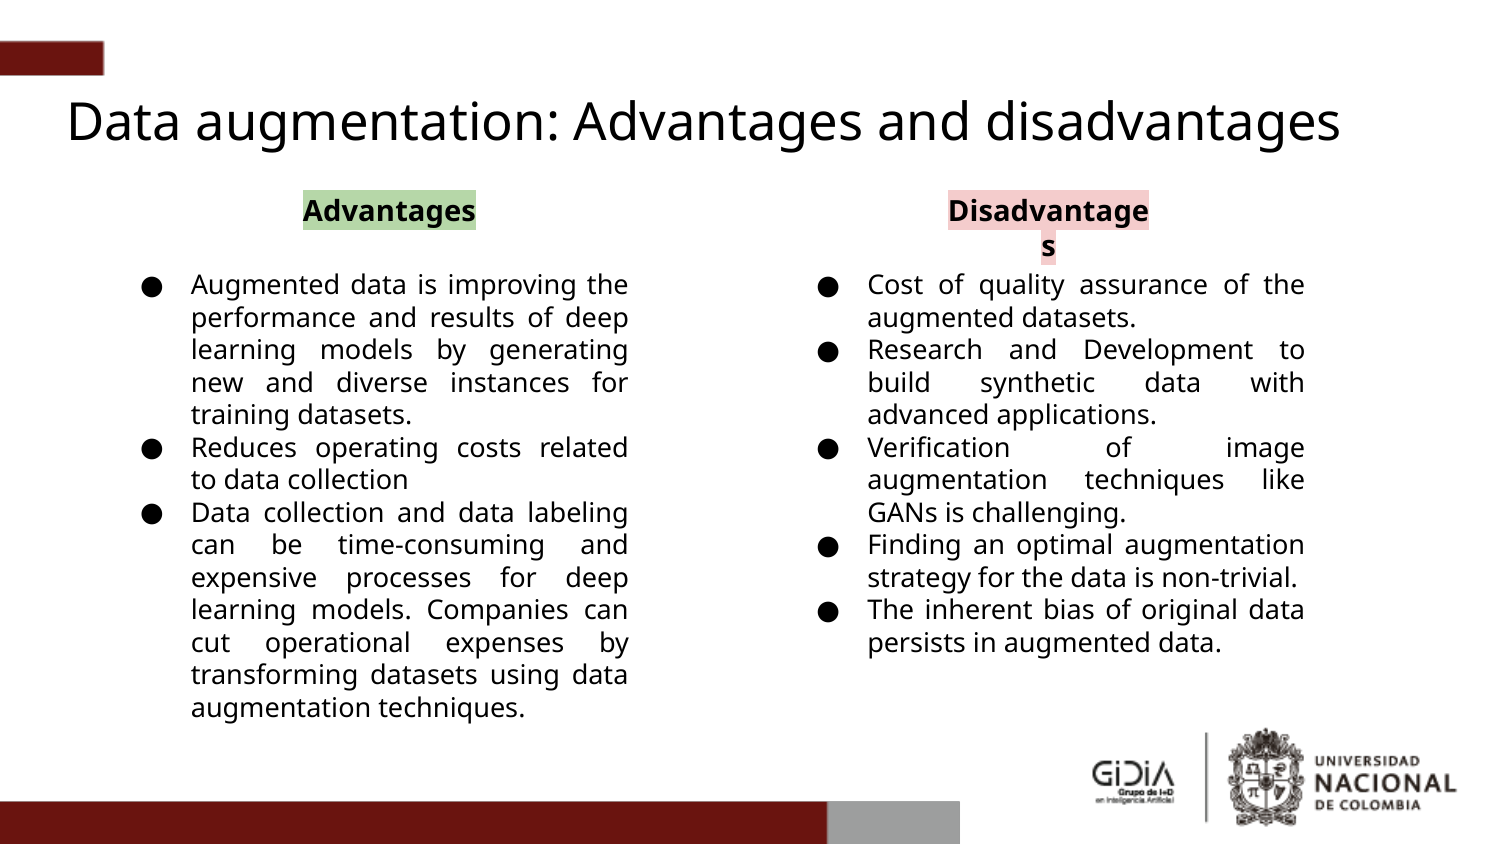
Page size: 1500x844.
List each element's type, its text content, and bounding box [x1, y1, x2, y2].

text_box Cost of quality assurance of the augmented datasets. Research and Development to build synthetic data with advanced applications. Verification of image augmentation techniques like GANs is challenging. Finding an optimal augmentation strategy for the data is non-trivial. The inherent bias of original data persists in augmented data. [777, 252, 1321, 673]
list Disadvantages [945, 192, 1153, 252]
text_box Augmented data is improving the performance and results of deep learning models by generating new and diverse instances for training datasets. Reduces operating costs related to data collection Data collection and data labeling can be time-consuming and expensive processes for deep learning models. Companies can cut operational expenses by transforming datasets using data augmentation techniques. [100, 252, 644, 738]
text_box Data augmentation: Advantages and disadvantages [51, 72, 1449, 167]
list Advantages [298, 192, 481, 252]
picture [0, 0, 1500, 844]
